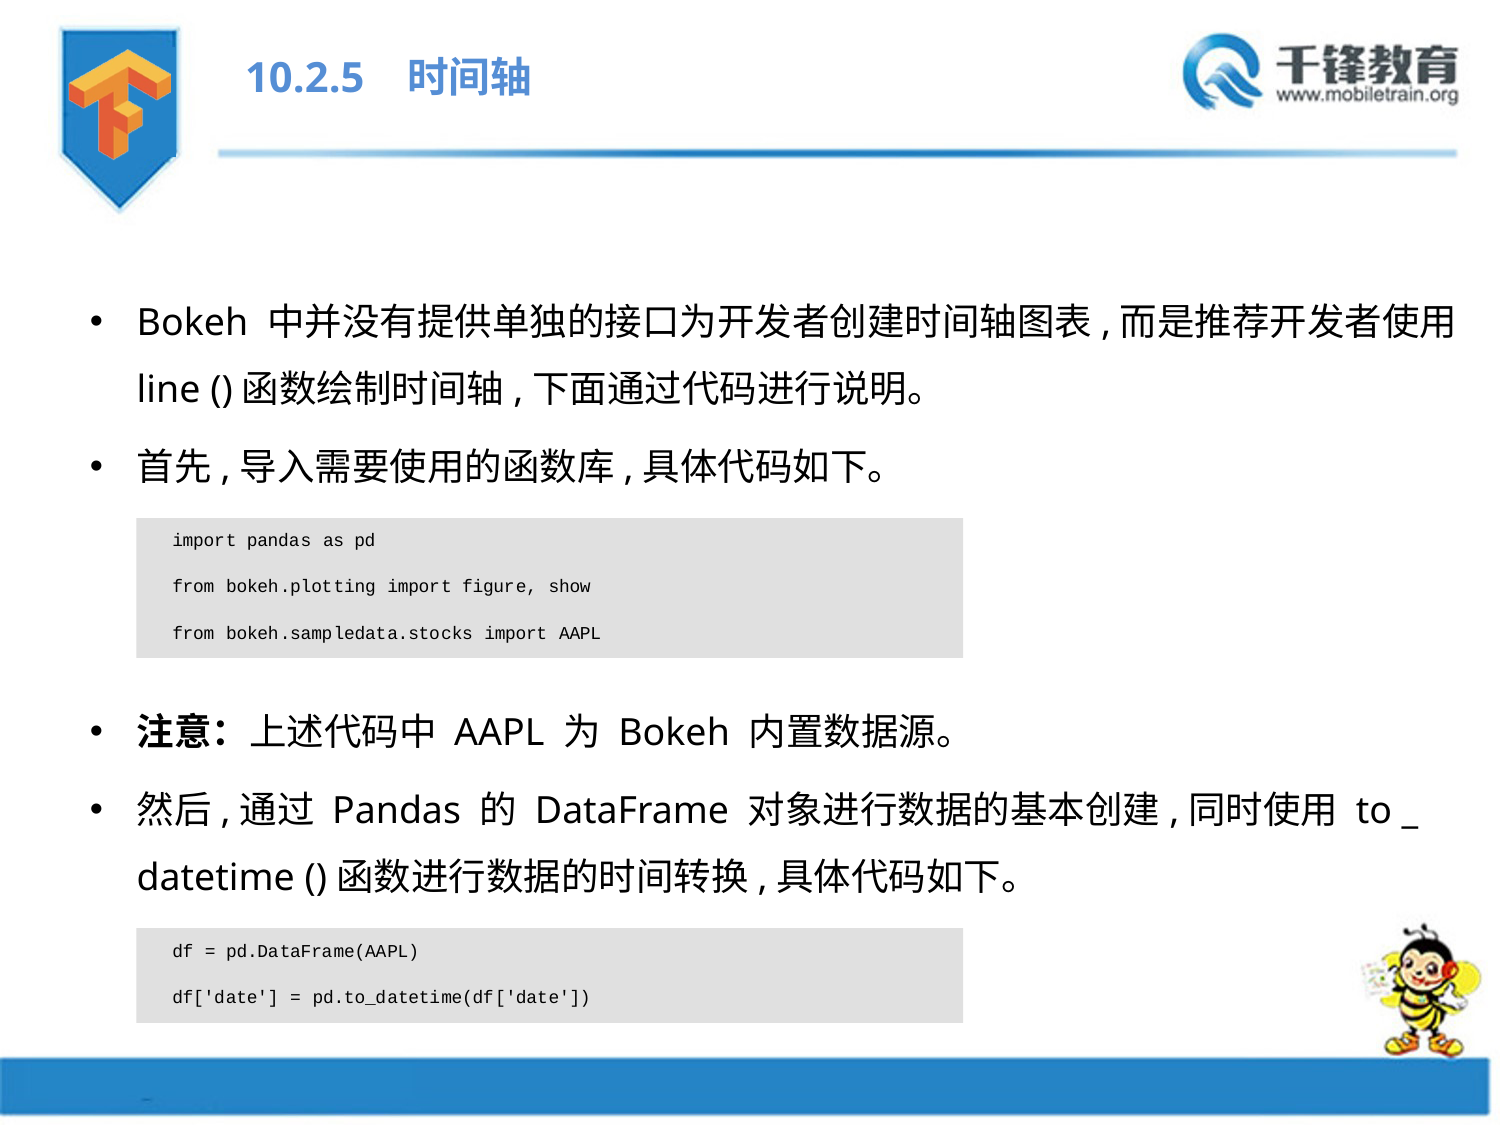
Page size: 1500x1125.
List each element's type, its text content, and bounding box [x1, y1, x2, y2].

text_box Bokeh 中并没有提供单独的接口为开发者创建时间轴图表,而是推荐开发者使用 line ()函数绘制时间轴,下面通过代码进行说明。 首先,导入需要使用的函数库,具体代码如下。 [0, 267, 1500, 496]
picture [0, 496, 1500, 678]
picture [0, 0, 1500, 267]
text_box 10.2.5 时间轴 [230, 29, 1069, 122]
text_box 注意：上述代码中 AAPL 为 Bokeh 内置数据源。 然后,通过 Pandas 的 DataFrame 对象进行数据的基本创建,同时使用 to _ datetime ()函数进行数据的时间转换,具体代码如下。 [0, 678, 1500, 906]
picture [0, 906, 1500, 1125]
